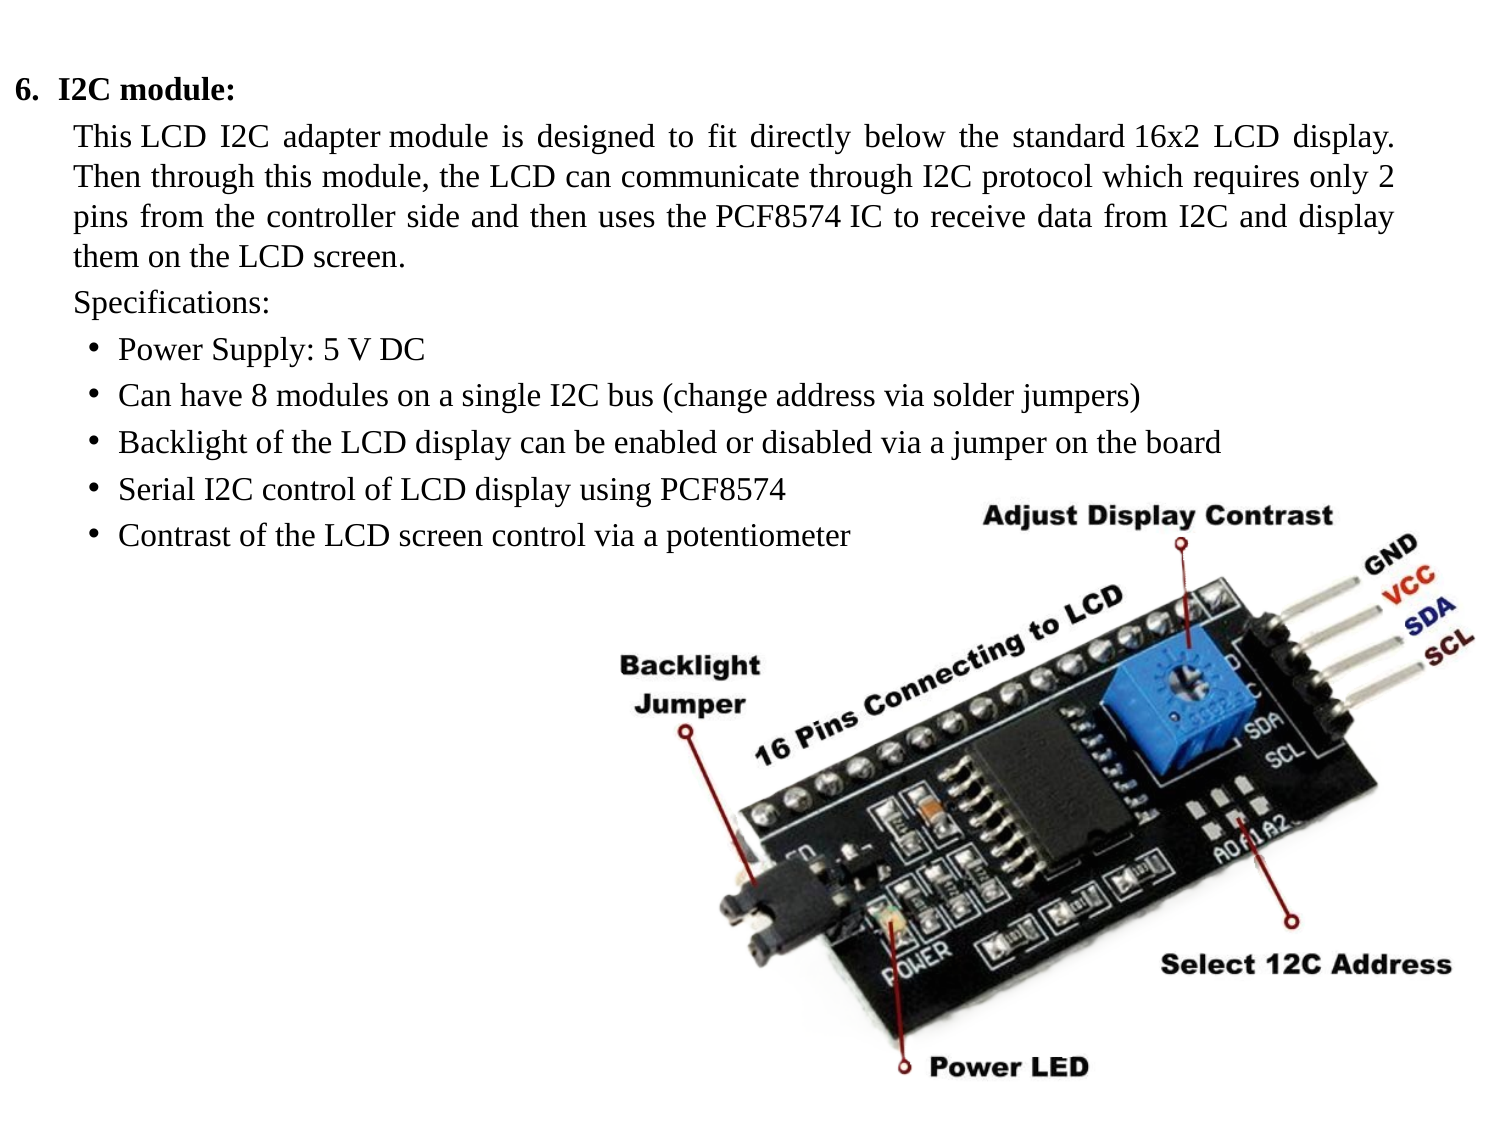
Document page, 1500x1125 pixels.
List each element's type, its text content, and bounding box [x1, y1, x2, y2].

list I2C module: This LCD I2C adapter module is designed to fit directly below the standard 16x2 LCD display. Then through this module, the LCD can communicate through I2C protocol which requires only 2 pins from the controller side and then uses the PCF8574 IC to receive data from I2C and display them on the LCD screen. Specifications: Power Supply: 5 V DC Can have 8 modules on a single I2C bus (change address via solder jumpers) Backlight of the LCD display can be enabled or disabled via a jumper on the board Serial I2C control of LCD display using PCF8574 Contrast of the LCD screen control via a potentiometer [0, 59, 1413, 991]
picture [591, 487, 1500, 1096]
